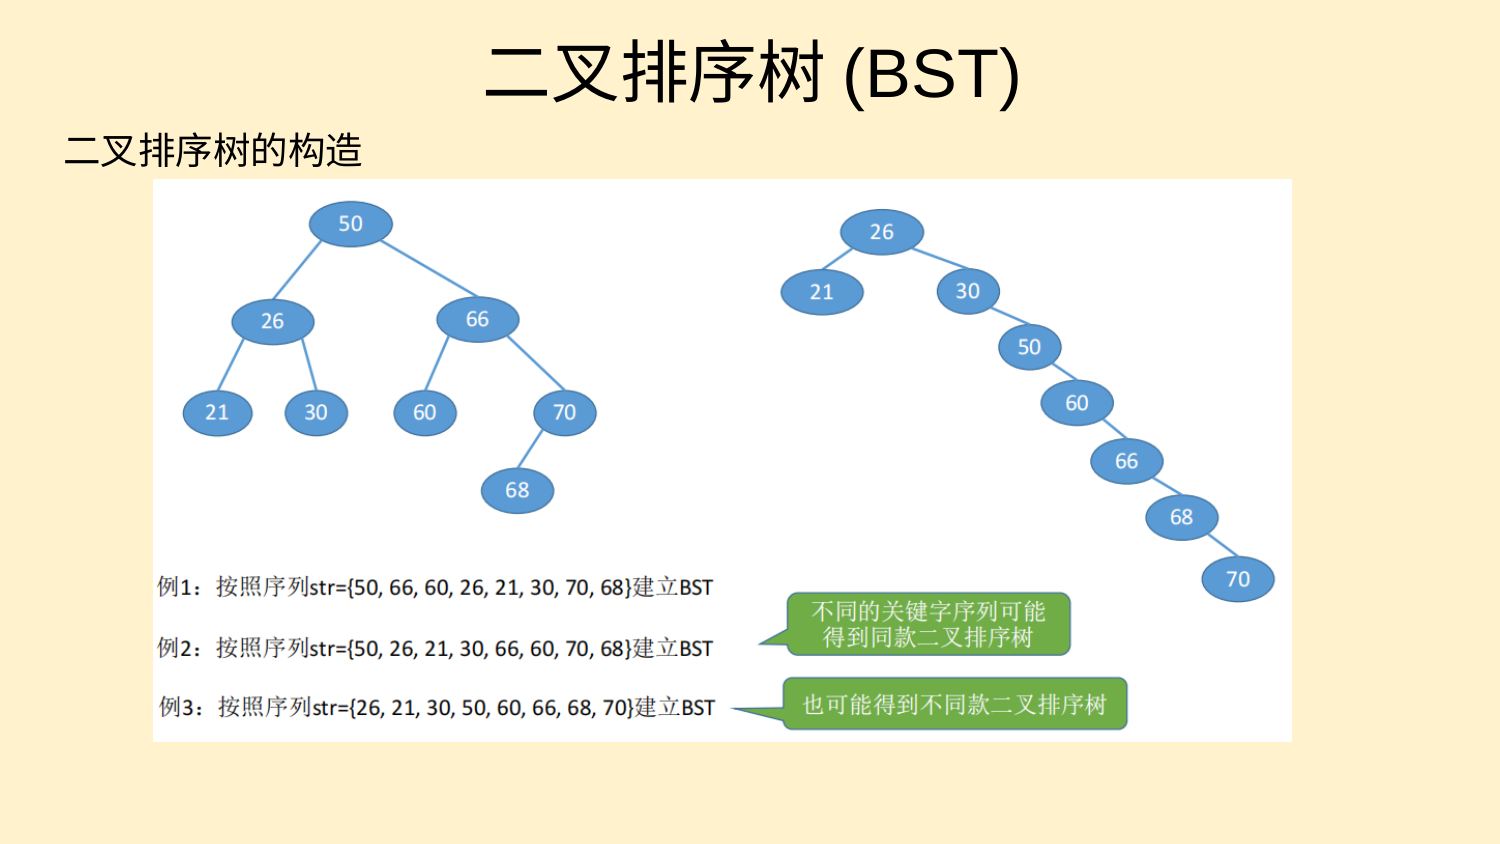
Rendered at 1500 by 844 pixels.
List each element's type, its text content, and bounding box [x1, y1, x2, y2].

text_box 二叉排序树的构造 [48, 119, 549, 180]
text_box 二叉排序树(BST) [366, 0, 1139, 148]
picture [0, 0, 1500, 844]
